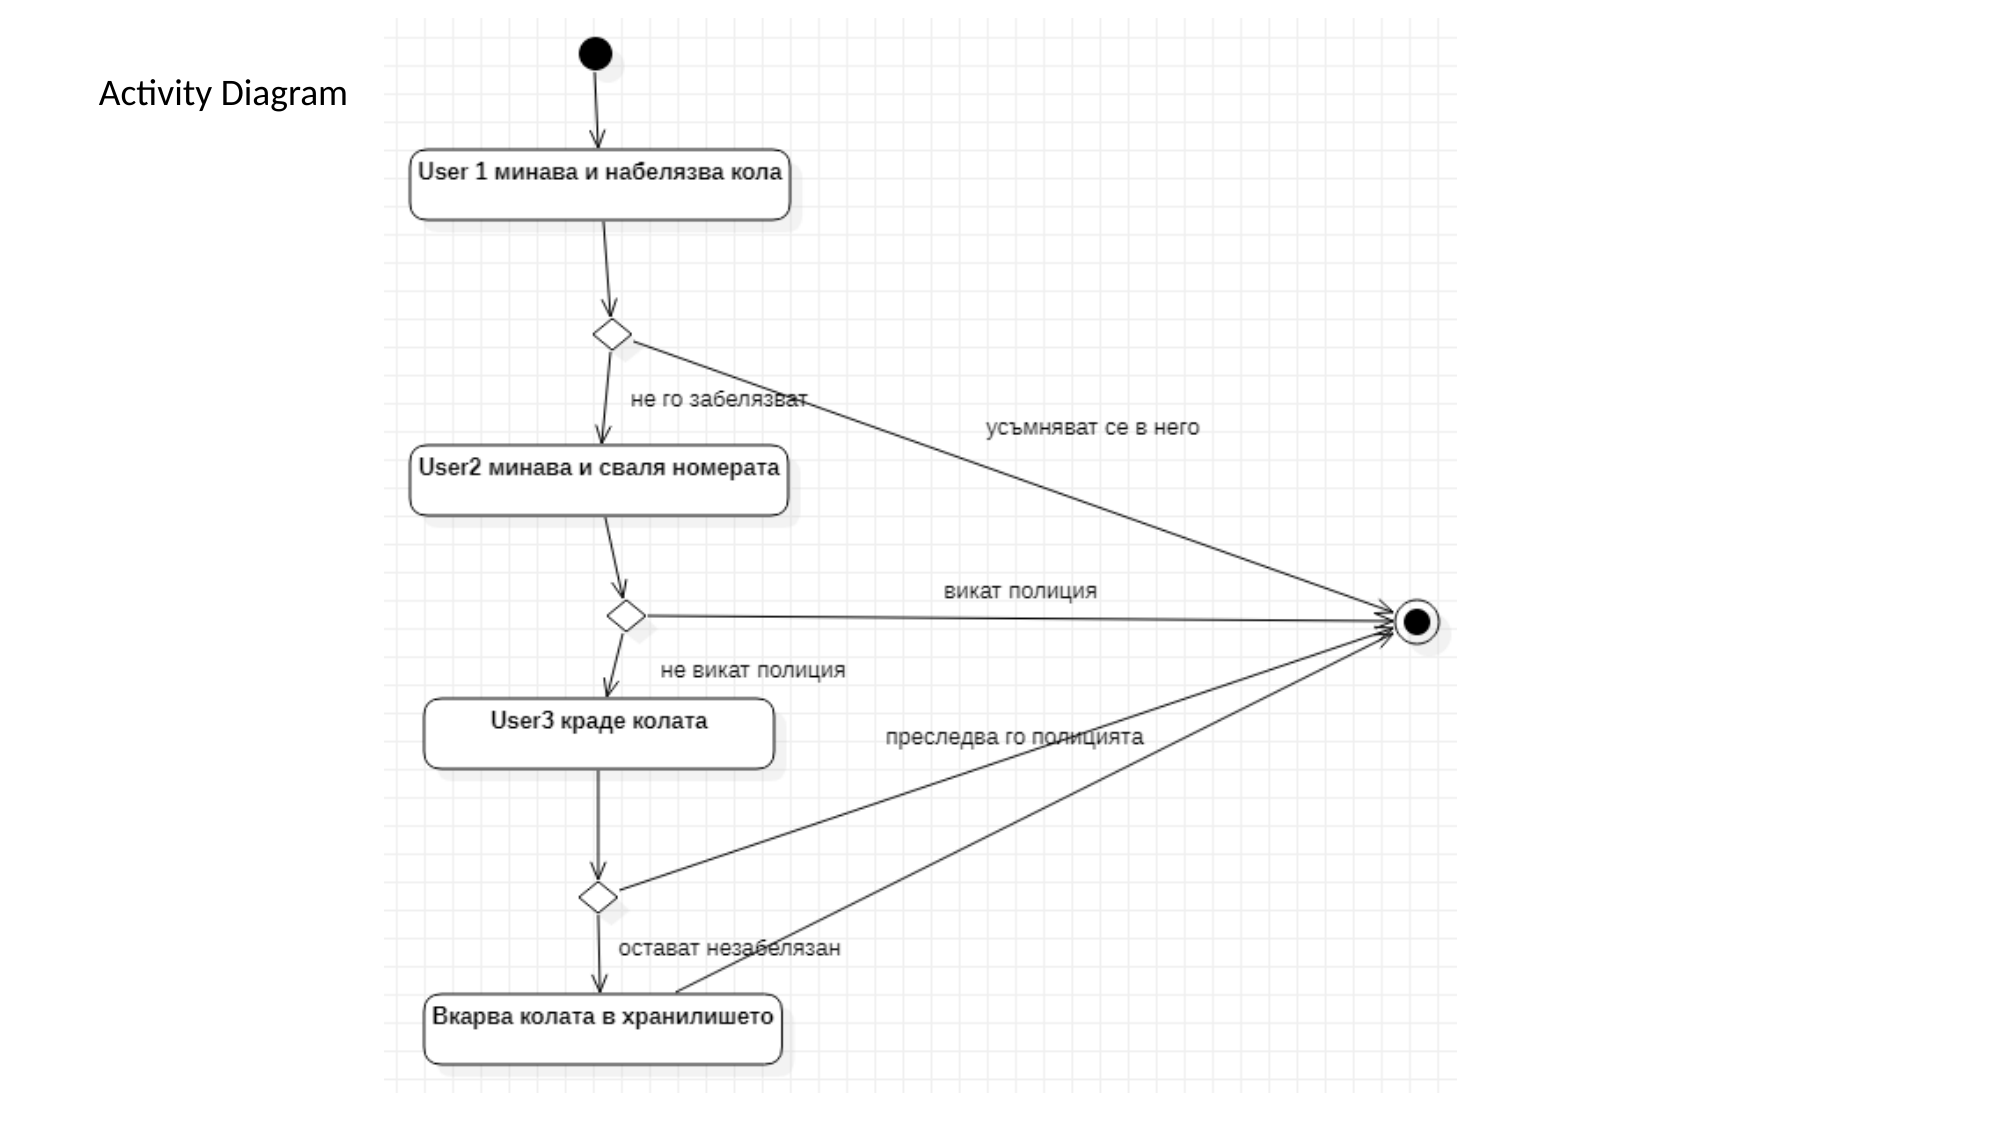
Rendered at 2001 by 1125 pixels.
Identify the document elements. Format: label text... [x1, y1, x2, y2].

text_box Activity Diagram [84, 61, 364, 121]
picture [384, 18, 1457, 1093]
